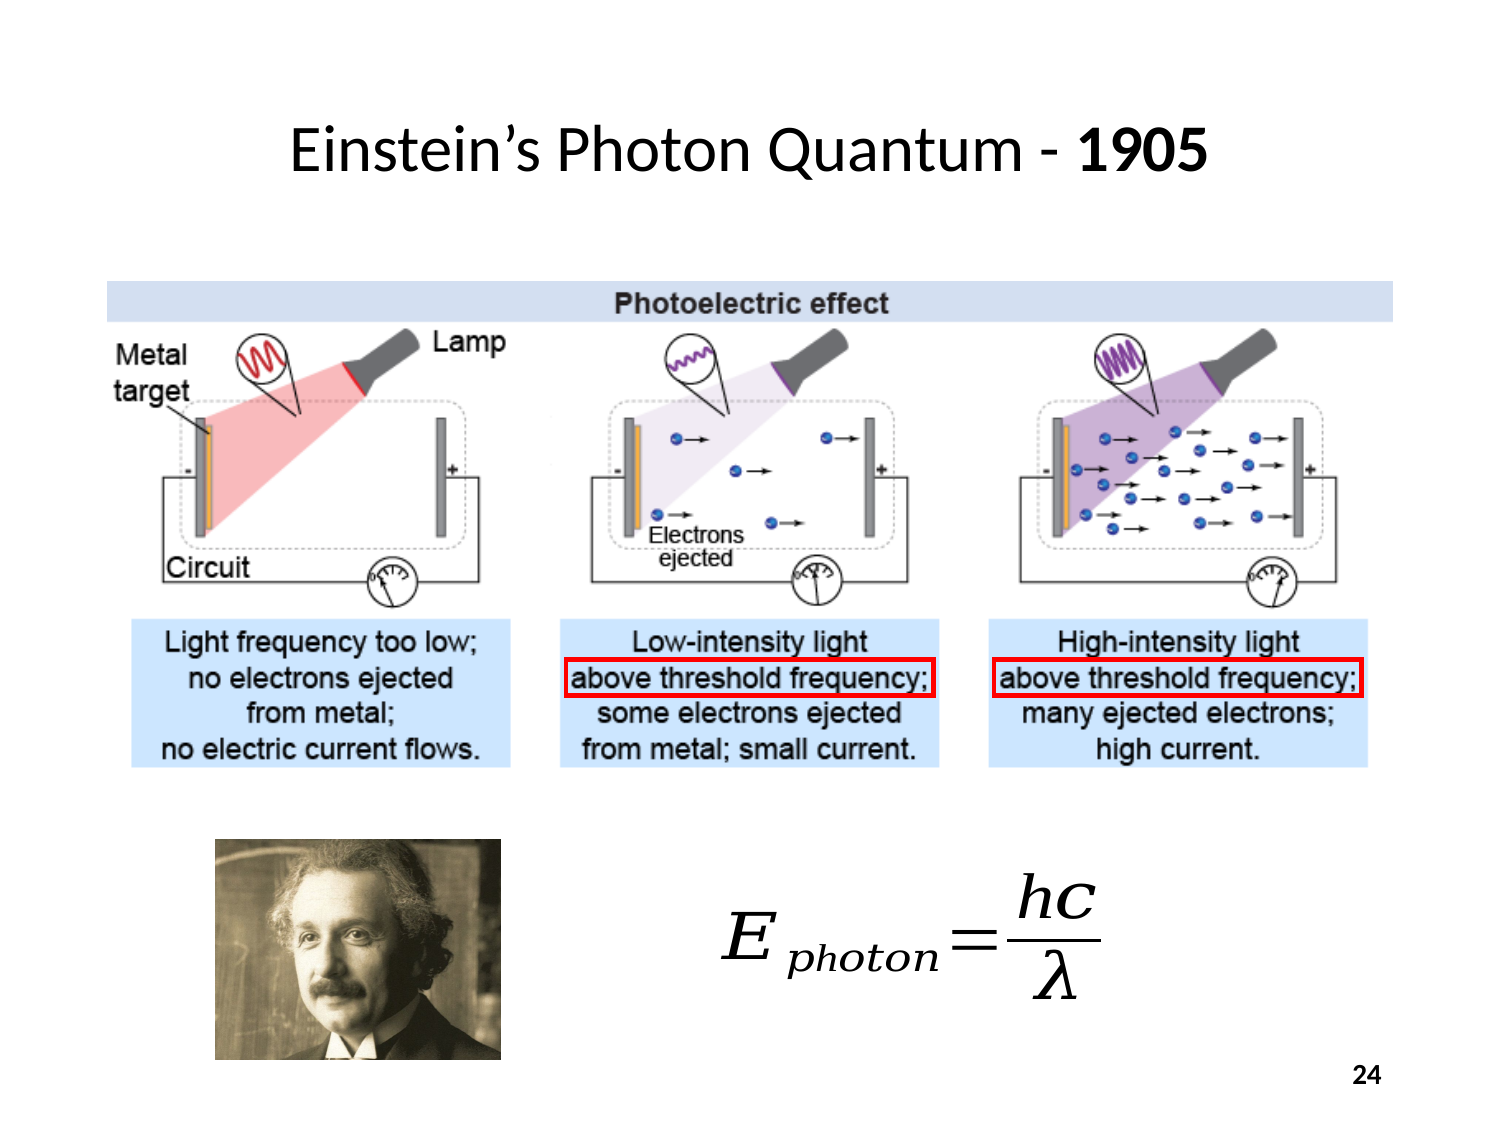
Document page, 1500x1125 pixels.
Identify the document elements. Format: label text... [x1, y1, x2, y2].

picture [215, 839, 501, 1060]
picture [107, 281, 1393, 776]
slide_number 24 [1059, 1042, 1397, 1103]
title Einstein’s Photon Quantum - 1905 [103, 59, 1397, 241]
